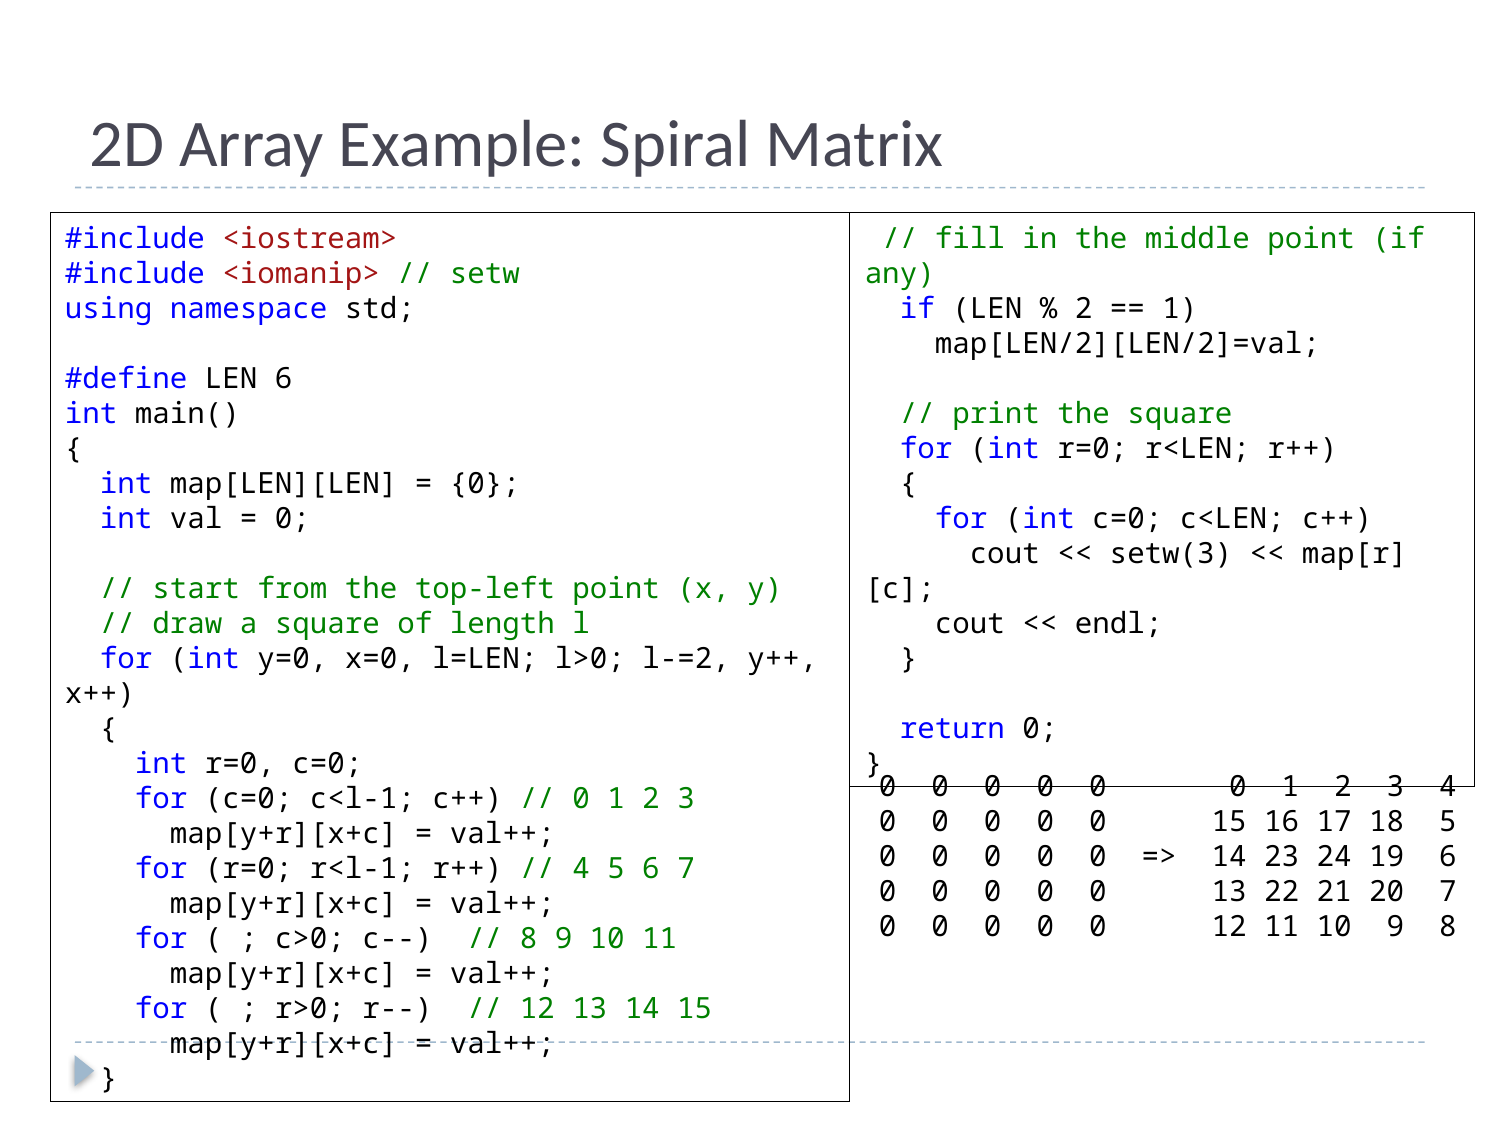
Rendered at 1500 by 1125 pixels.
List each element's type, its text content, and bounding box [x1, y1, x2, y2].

text_box #include <iostream> #include <iomanip> // setw using namespace std; #define LEN 6 int main() { int map[LEN][LEN] = {0}; int val = 0; // start from the top-left point (x, y) // draw a square of length l for (int y=0, x=0, l=LEN; l>0; l-=2, y++, x++) { int r=0, c=0; for (c=0; c<l-1; c++) // 0 1 2 3 map[y+r][x+c] = val++; for (r=0; r<l-1; r++) // 4 5 6 7 map[y+r][x+c] = val++; for ( ; c>0; c--) // 8 9 10 11 map[y+r][x+c] = val++; for ( ; r>0; r--) // 12 13 14 15 map[y+r][x+c] = val++; } [50, 212, 850, 1102]
text_box 0 0 0 0 0 0 1 2 3 4 0 0 0 0 0 15 16 17 18 5 0 0 0 0 0 => 14 23 24 19 6 0 0 0 0 0 13 22 21 20 7 0 0 0 0 0 12 11 10 9 8 [811, 760, 1472, 985]
text_box // fill in the middle point (if any) if (LEN % 2 == 1) map[LEN/2][LEN/2]=val; // print the square for (int r=0; r<LEN; r++) { for (int c=0; c<LEN; c++) cout << setw(3) << map[r][c]; cout << endl; } return 0; } [849, 212, 1475, 787]
title 2D Array Example: Spiral Matrix [75, 24, 1425, 188]
